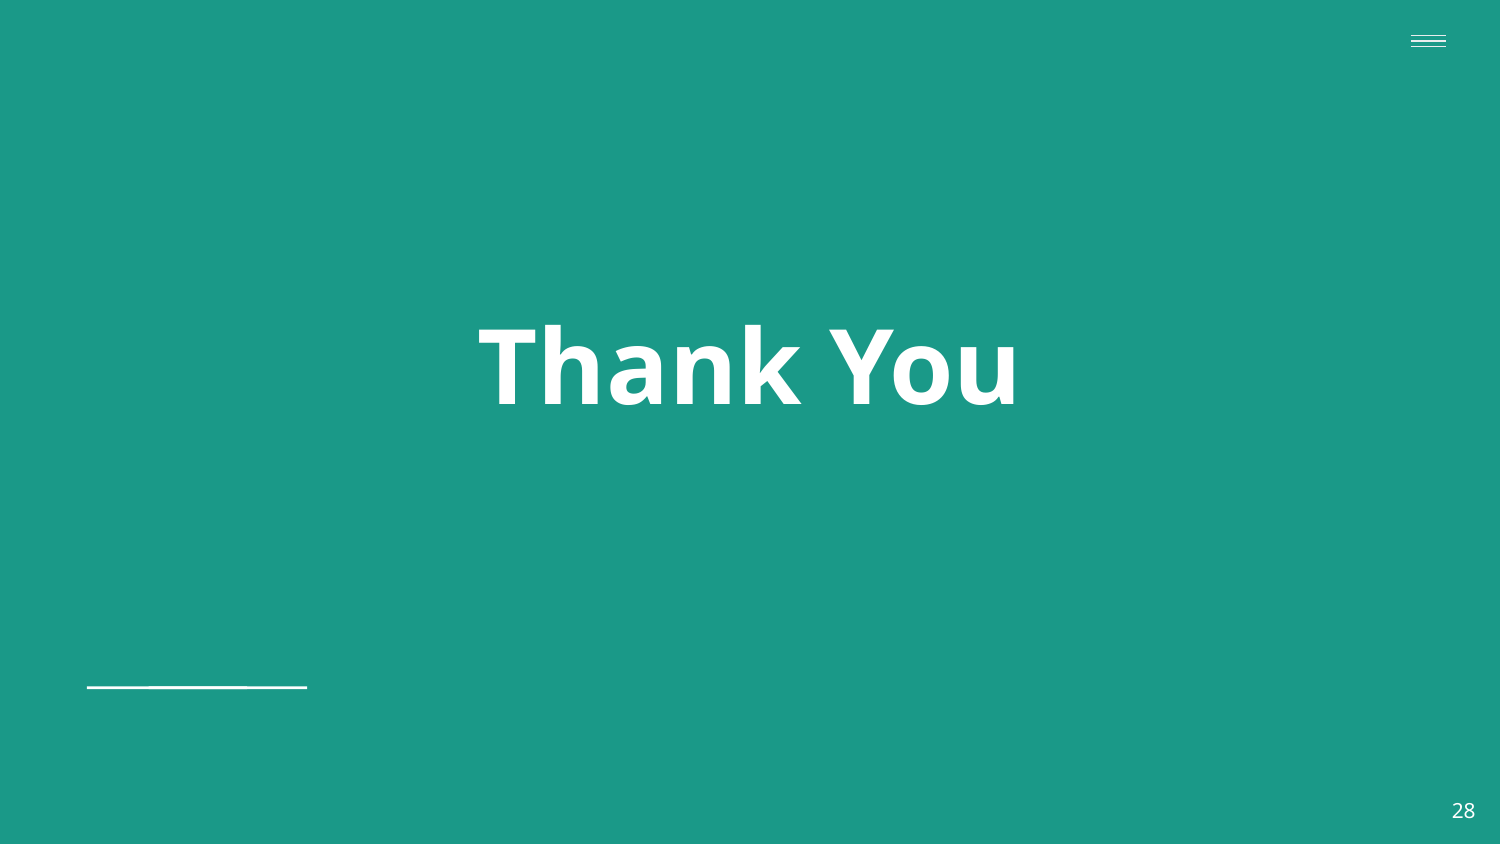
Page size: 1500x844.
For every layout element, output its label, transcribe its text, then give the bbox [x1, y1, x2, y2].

slide_number 28 [1400, 779, 1491, 844]
title Thank You [119, 285, 1381, 490]
